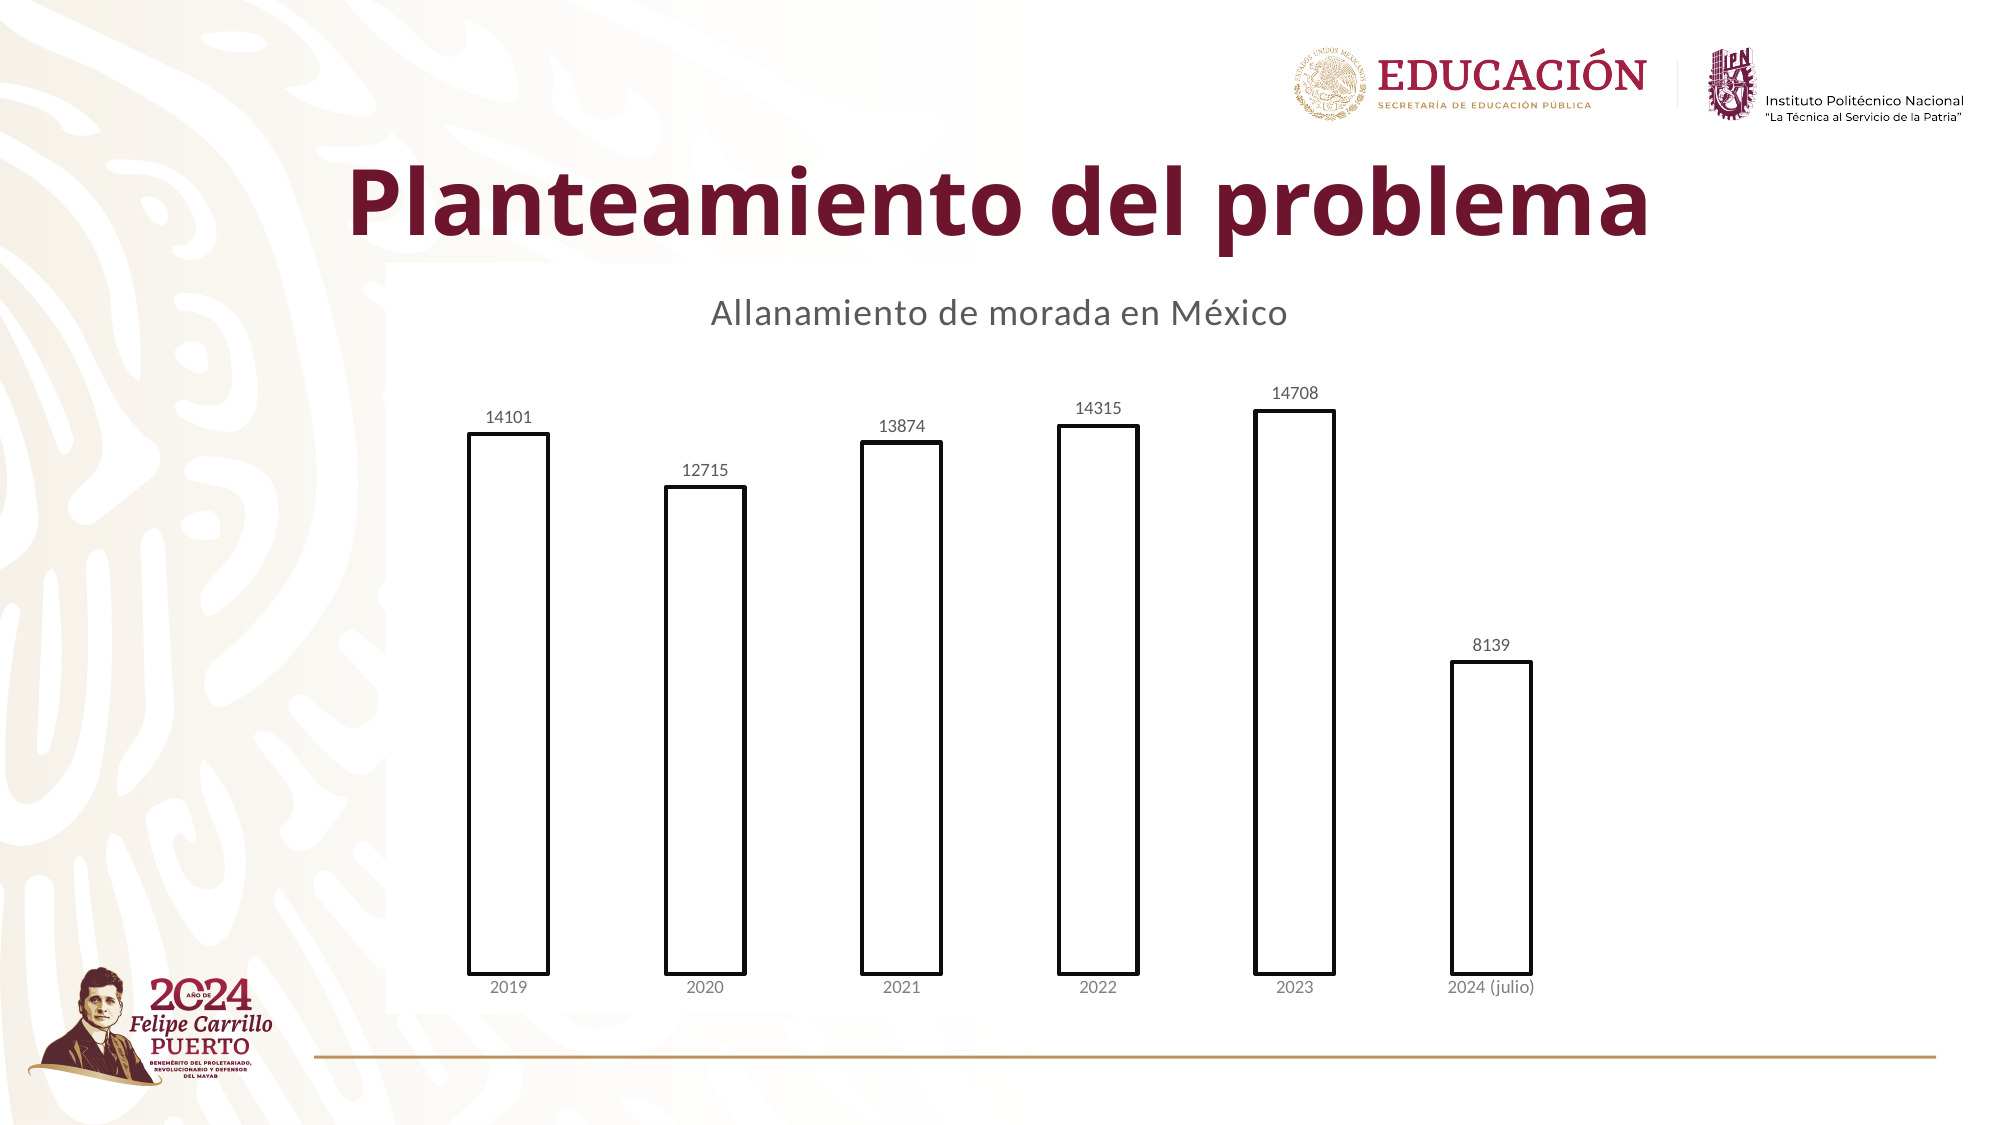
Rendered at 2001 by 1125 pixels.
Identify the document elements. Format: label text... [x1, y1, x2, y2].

title Planteamiento del problema [136, 128, 1863, 264]
chart [385, 263, 1615, 1014]
picture [0, 0, 2001, 1125]
